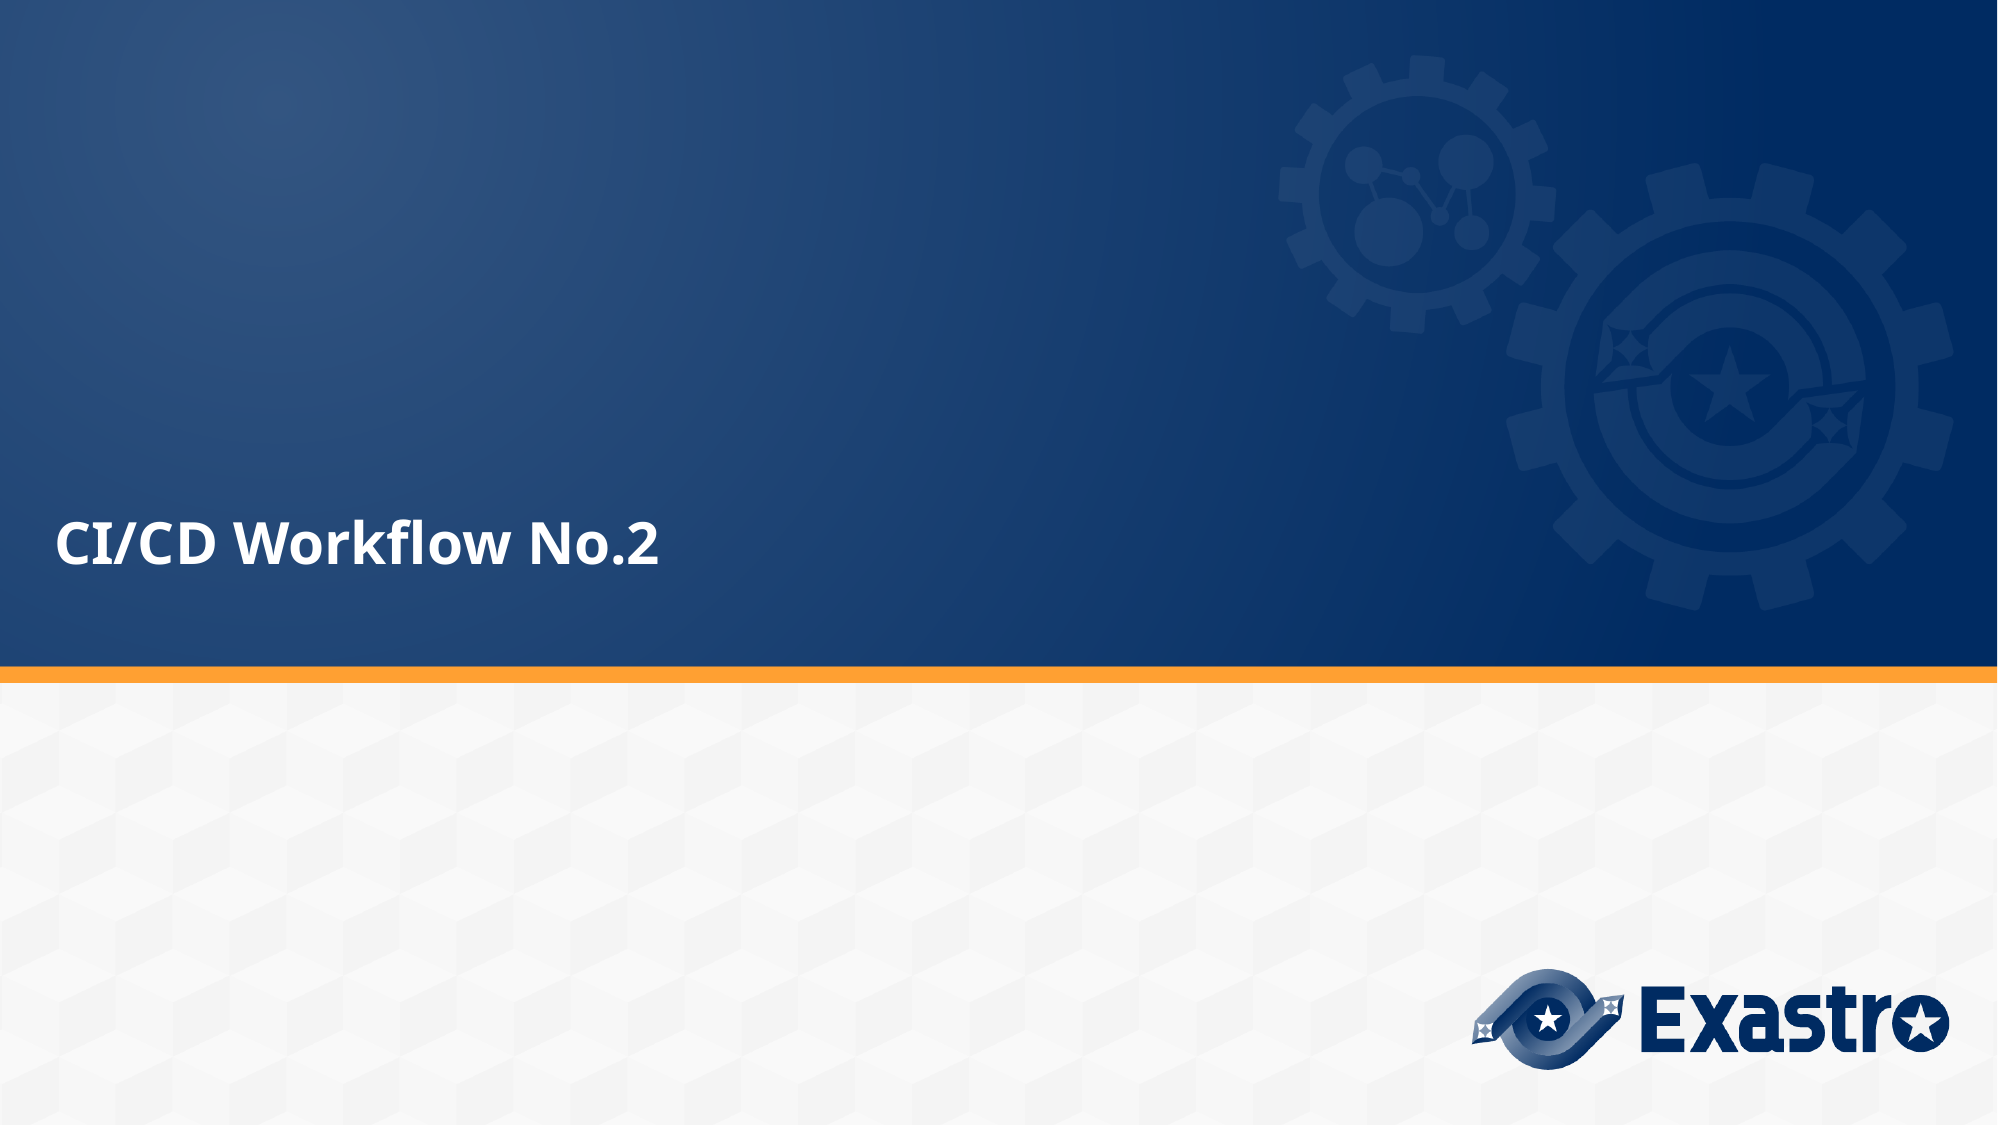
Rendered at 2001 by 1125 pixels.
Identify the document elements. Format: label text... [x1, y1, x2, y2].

title CI/CD Workflow No.2 [39, 499, 1961, 577]
picture [0, 0, 2000, 1125]
